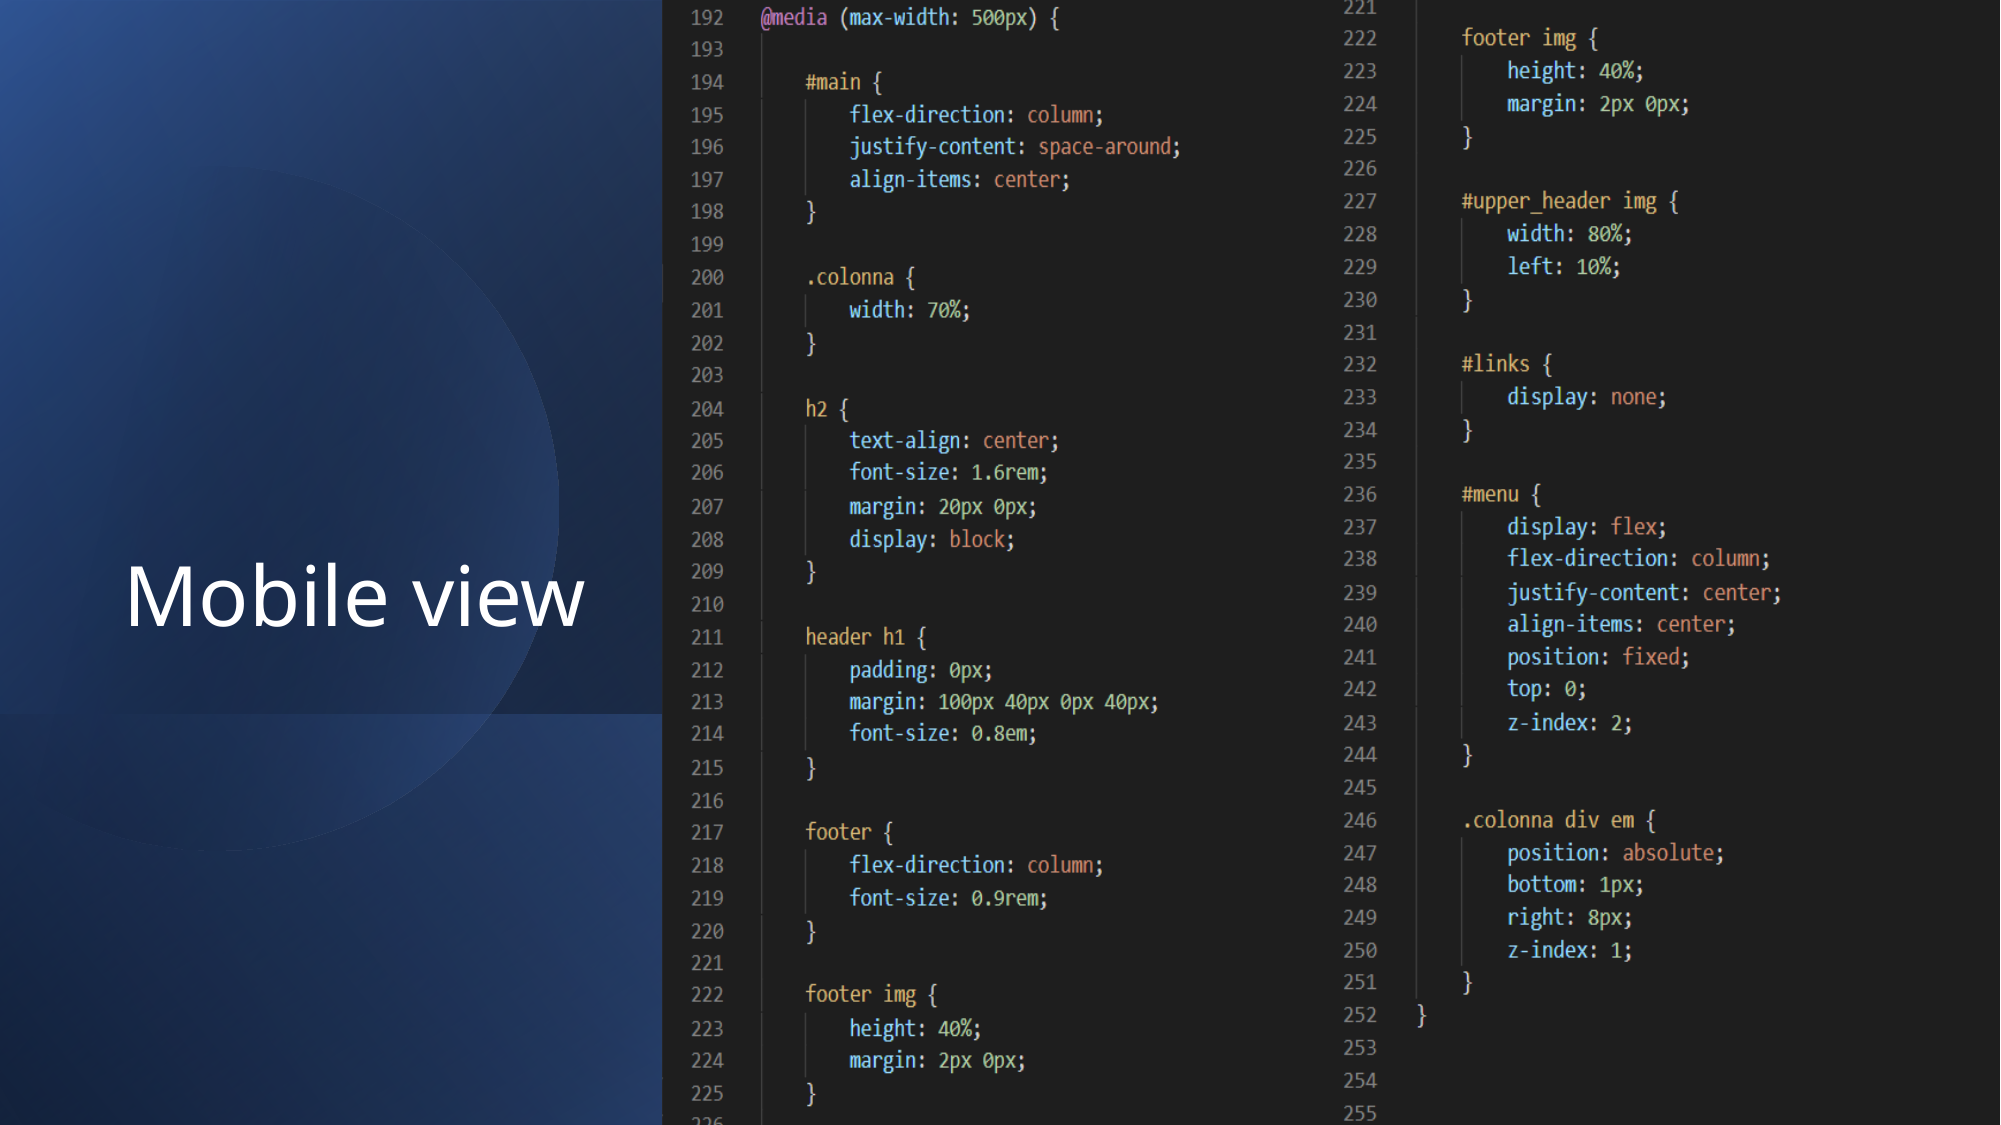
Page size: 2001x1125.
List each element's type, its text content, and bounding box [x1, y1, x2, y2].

title Mobile view [76, 96, 602, 652]
picture [662, 0, 2000, 1125]
text_box [0, 0, 662, 1124]
